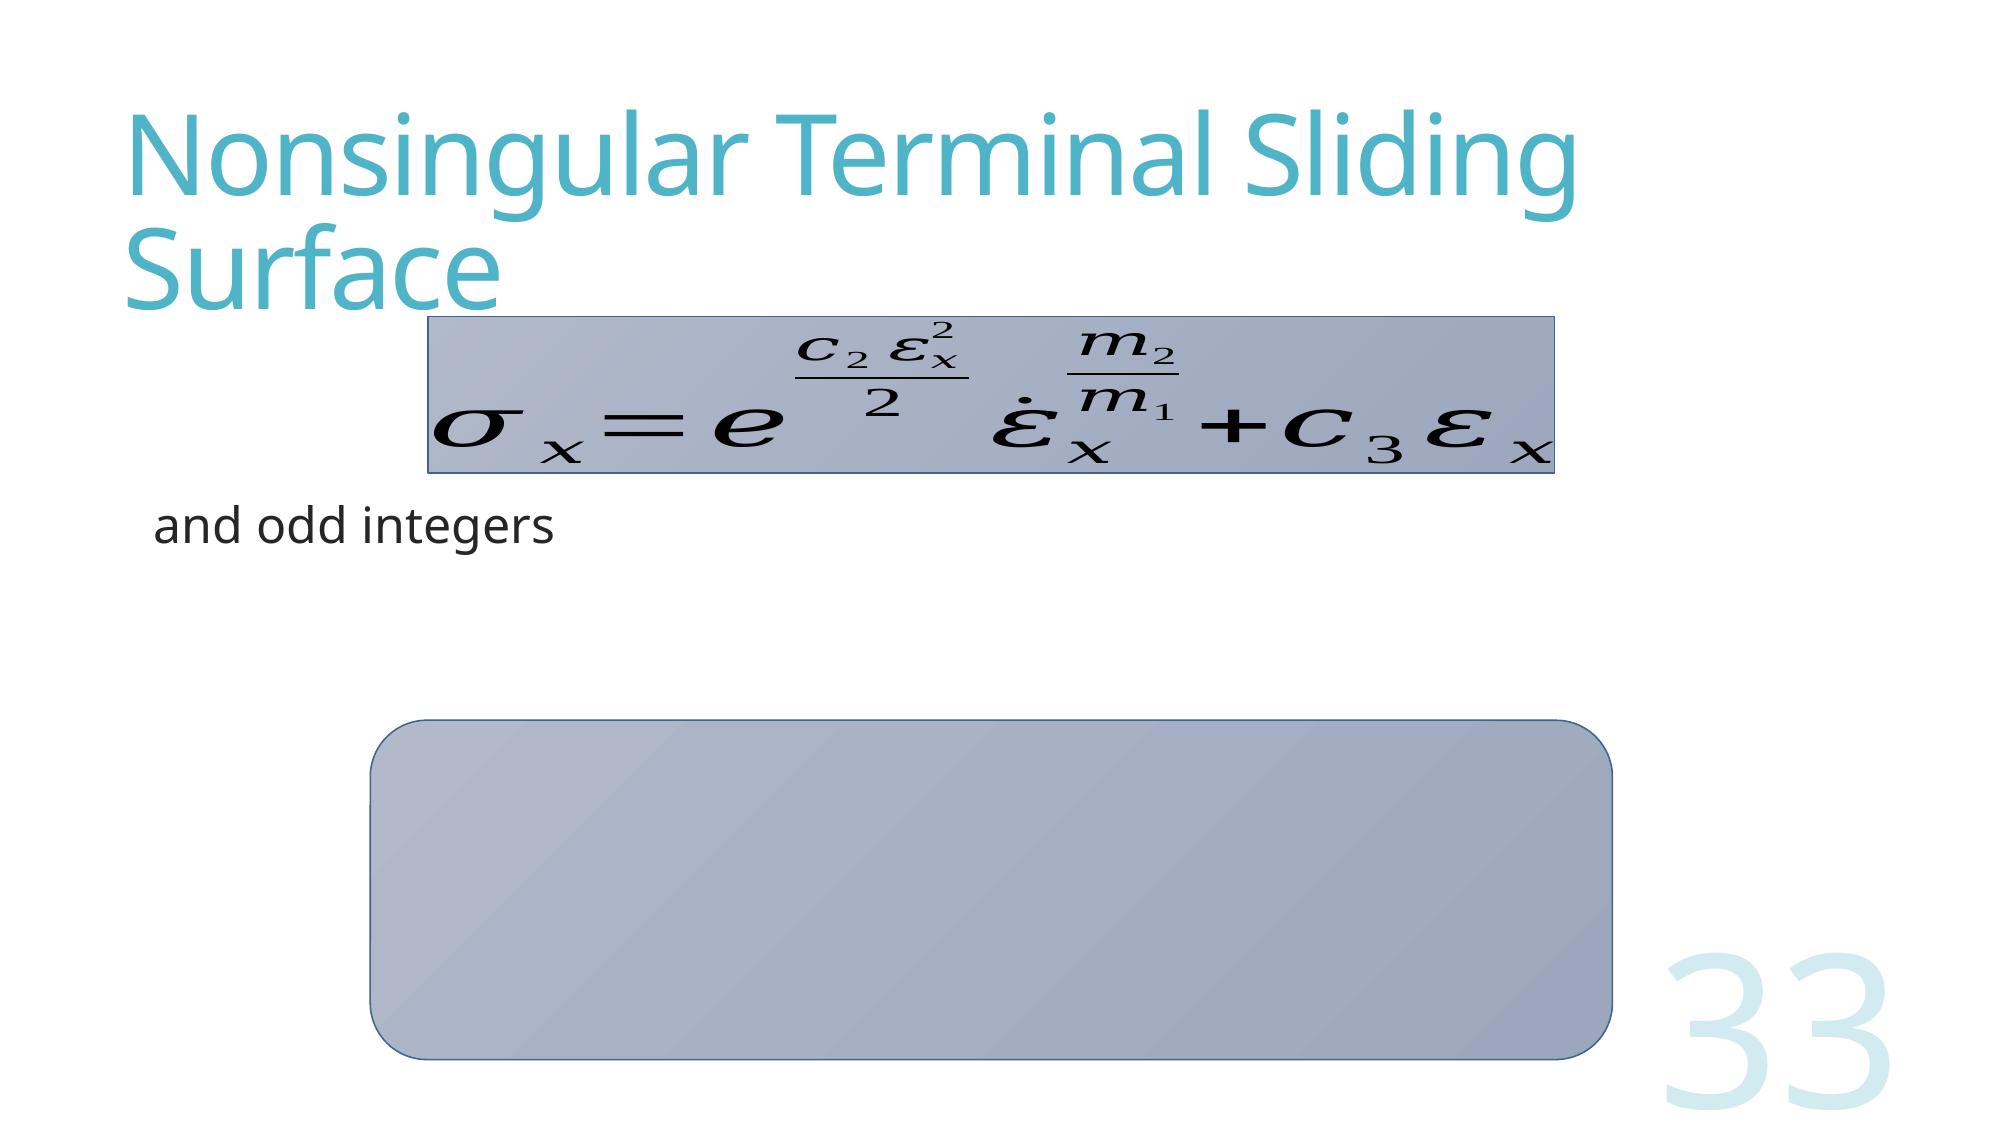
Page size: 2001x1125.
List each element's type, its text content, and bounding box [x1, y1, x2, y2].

title Nonsingular Terminal Sliding Surface [107, 81, 1875, 354]
slide_number 33 [1437, 963, 1918, 1125]
